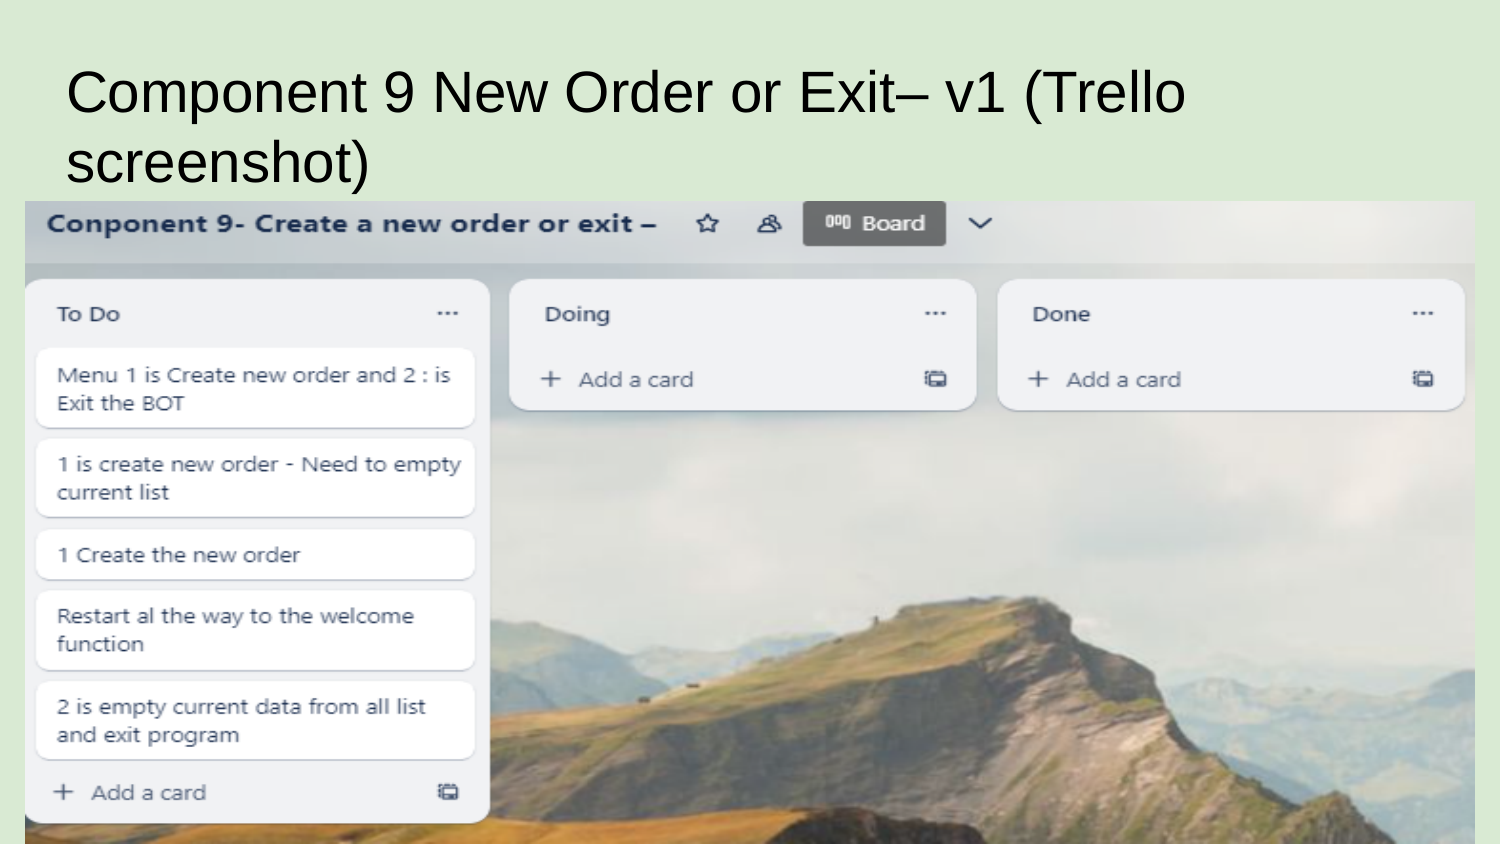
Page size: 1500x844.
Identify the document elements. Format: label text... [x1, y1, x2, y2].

title Component 9 New Order or Exit– v1 (Trello screenshot) [51, 38, 1449, 133]
picture [25, 201, 1475, 844]
